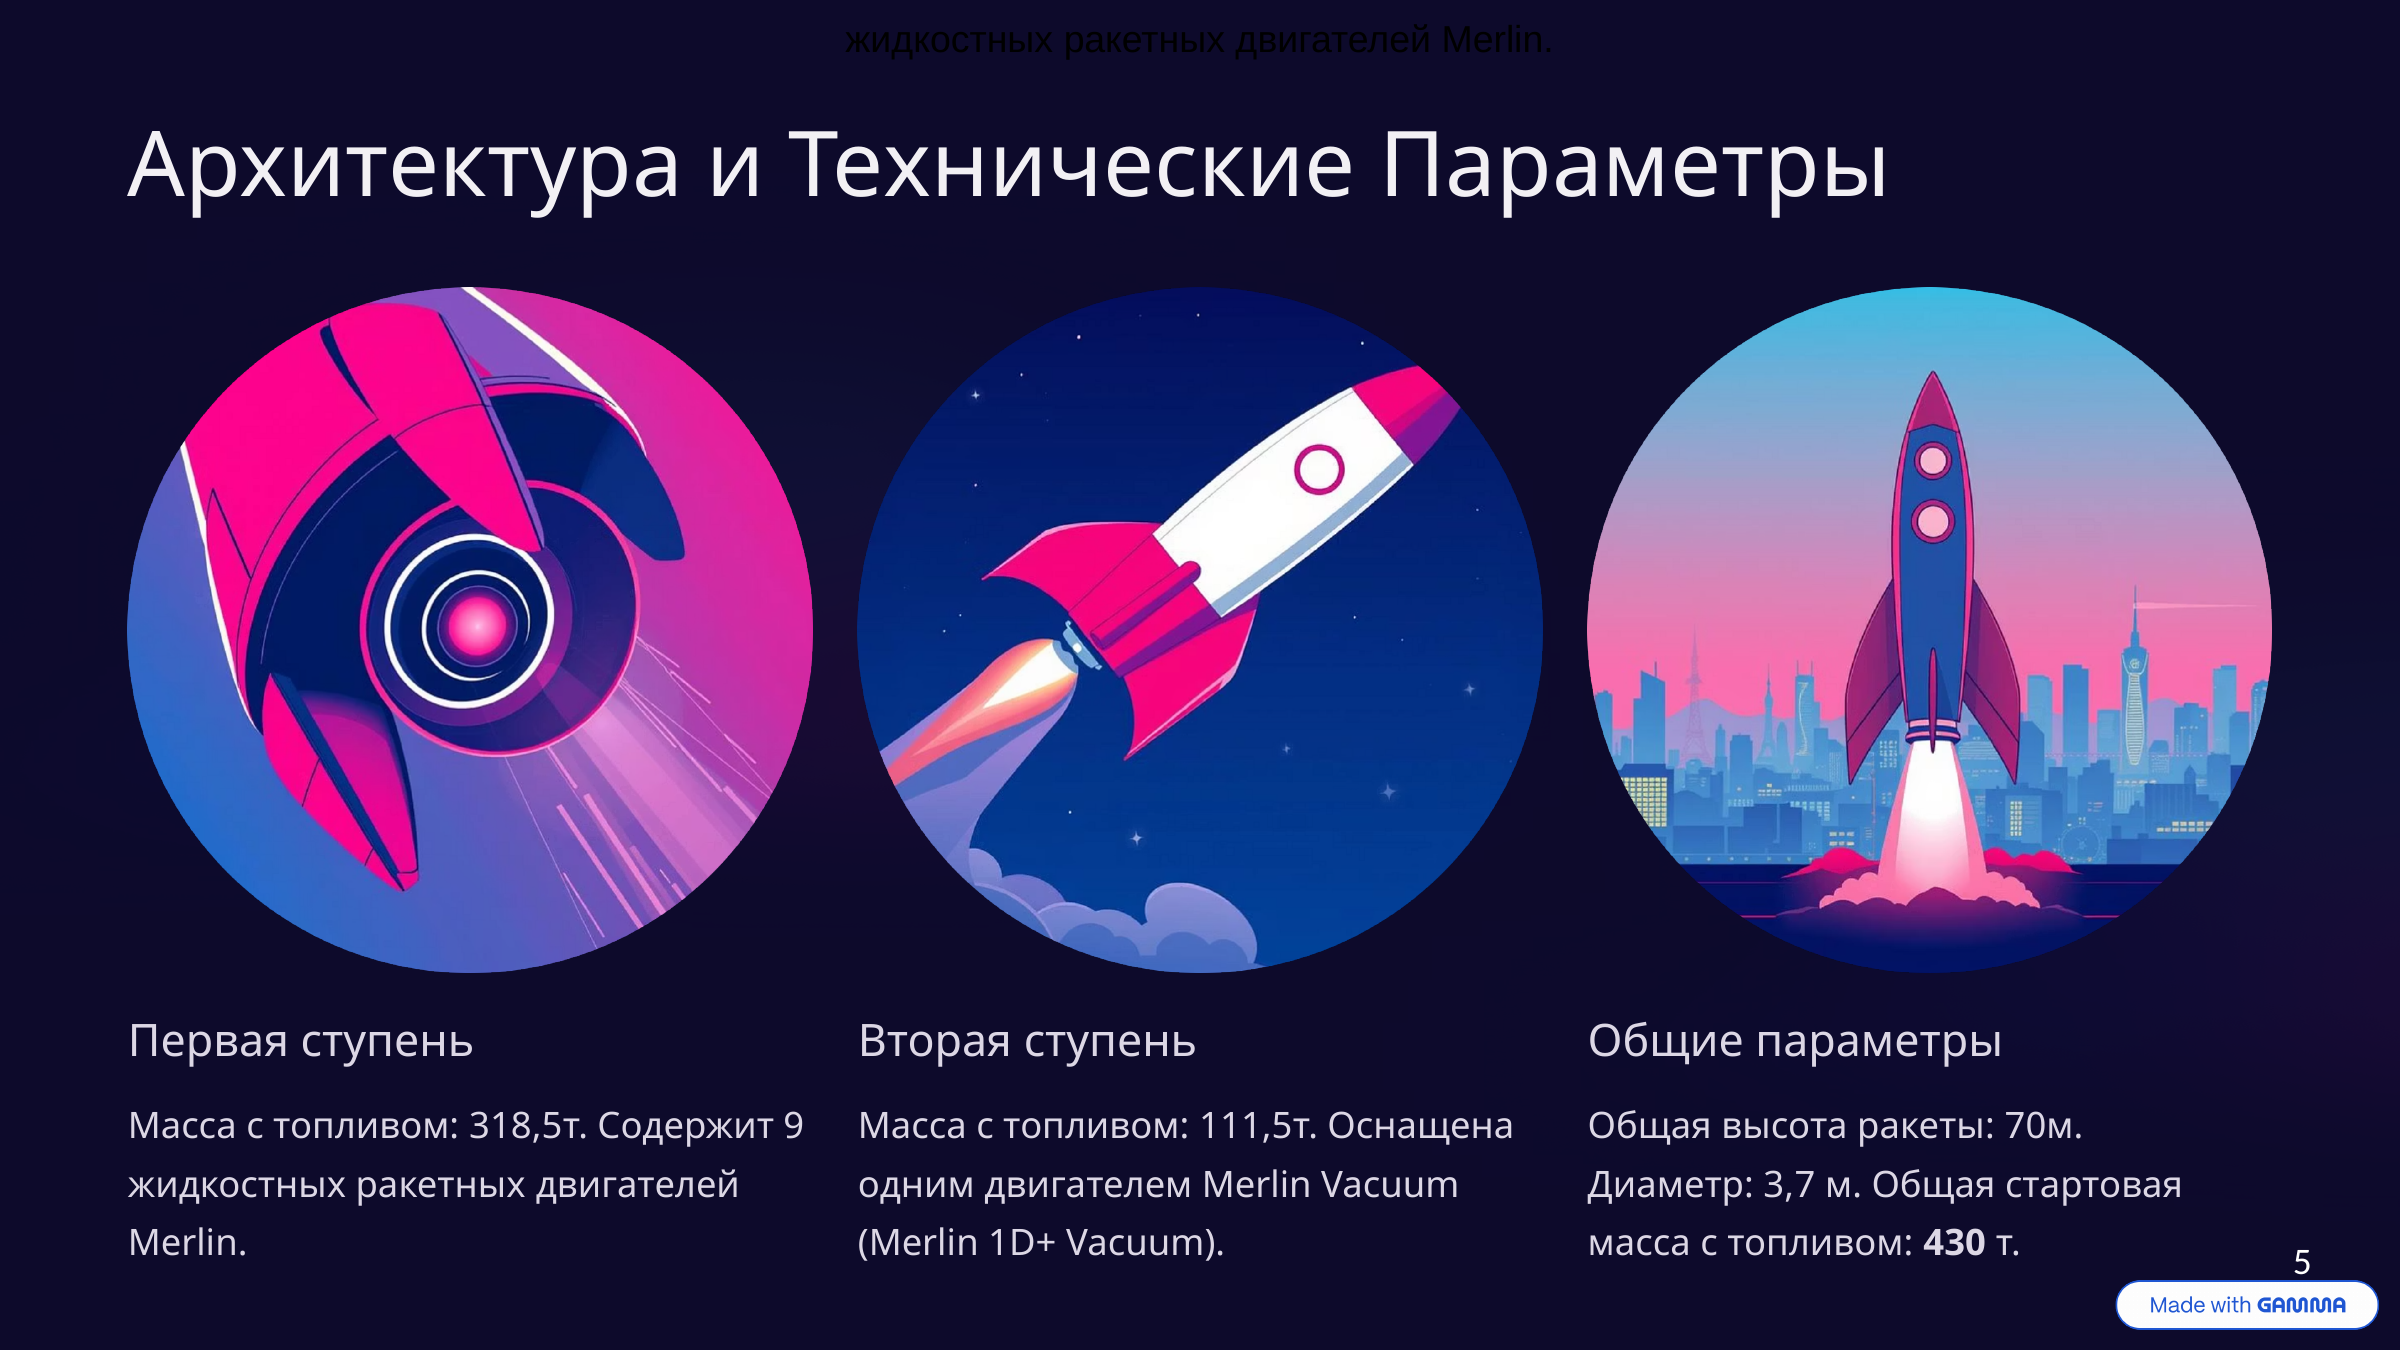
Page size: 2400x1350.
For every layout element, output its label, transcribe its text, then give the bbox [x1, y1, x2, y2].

text_box Архитектура и Технические Параметры [127, 100, 2023, 215]
text_box Вторая ступень [857, 1008, 1315, 1066]
text_box жидкостных ракетных двигателей Merlin. [830, 7, 1570, 68]
picture [1587, 287, 2272, 973]
text_box Первая ступень [127, 1008, 585, 1066]
text_box Общие параметры [1587, 1008, 2045, 1066]
picture [857, 287, 1543, 973]
picture [2106, 1271, 2389, 1339]
text_box 5 [2278, 1229, 2327, 1290]
text_box Масса с топливом: 318,5т. Содержит 9 жидкостных ракетных двигателей Merlin. [127, 1087, 813, 1264]
text_box Общая высота ракеты: 70м. Диаметр: 3,7 м. Общая стартовая масса с топливом: 430 т. [1587, 1087, 2235, 1264]
text_box Масса с топливом: 111,5т. Оснащена одним двигателем Merlin Vacuum (Merlin 1D+ Vacuum). [857, 1087, 1542, 1264]
picture [127, 287, 813, 973]
